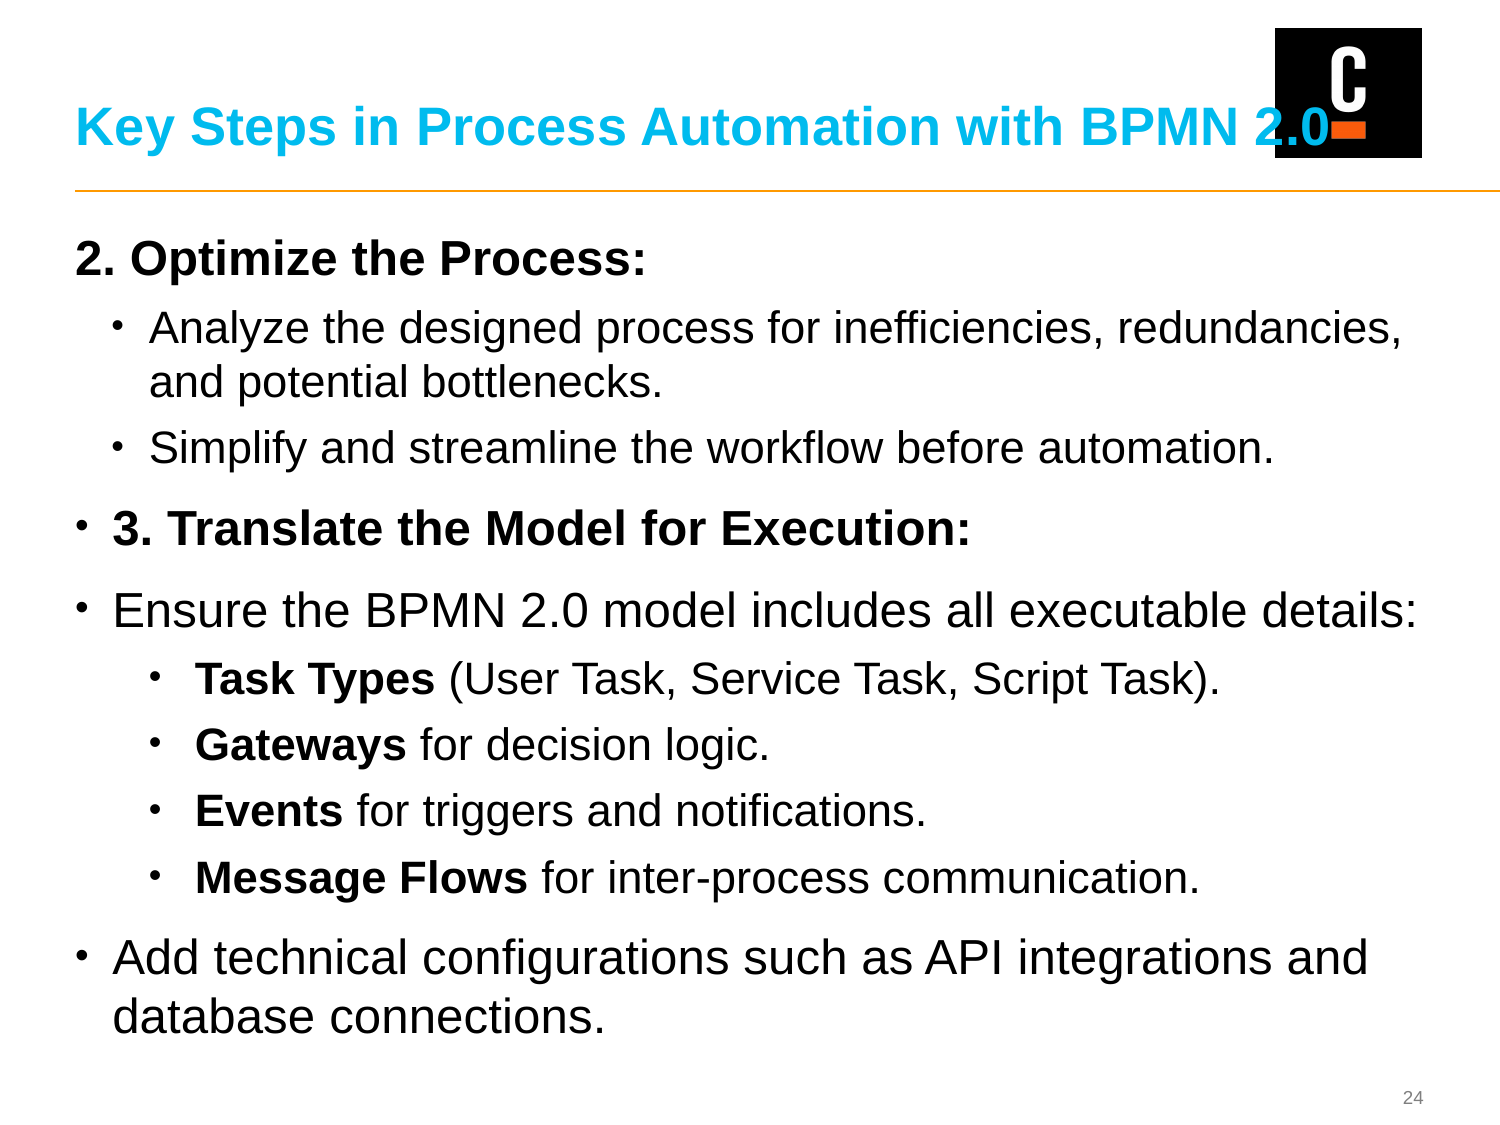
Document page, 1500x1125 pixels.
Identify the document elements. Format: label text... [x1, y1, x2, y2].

list 2. Optimize the Process: Analyze the designed process for inefficiencies, redundancies, and potential bottlenecks. Simplify and streamline the workflow before automation. 3. Translate the Model for Execution: Ensure the BPMN 2.0 model includes all executable details: Task Types (User Task, Service Task, Script Task). Gateways for decision logic. Events for triggers and notifications. Message Flows for inter-process communication. Add technical configurations such as API integrations and database connections. [75, 226, 1425, 1063]
title Key Steps in Process Automation with BPMN 2.0 [75, 27, 1422, 157]
